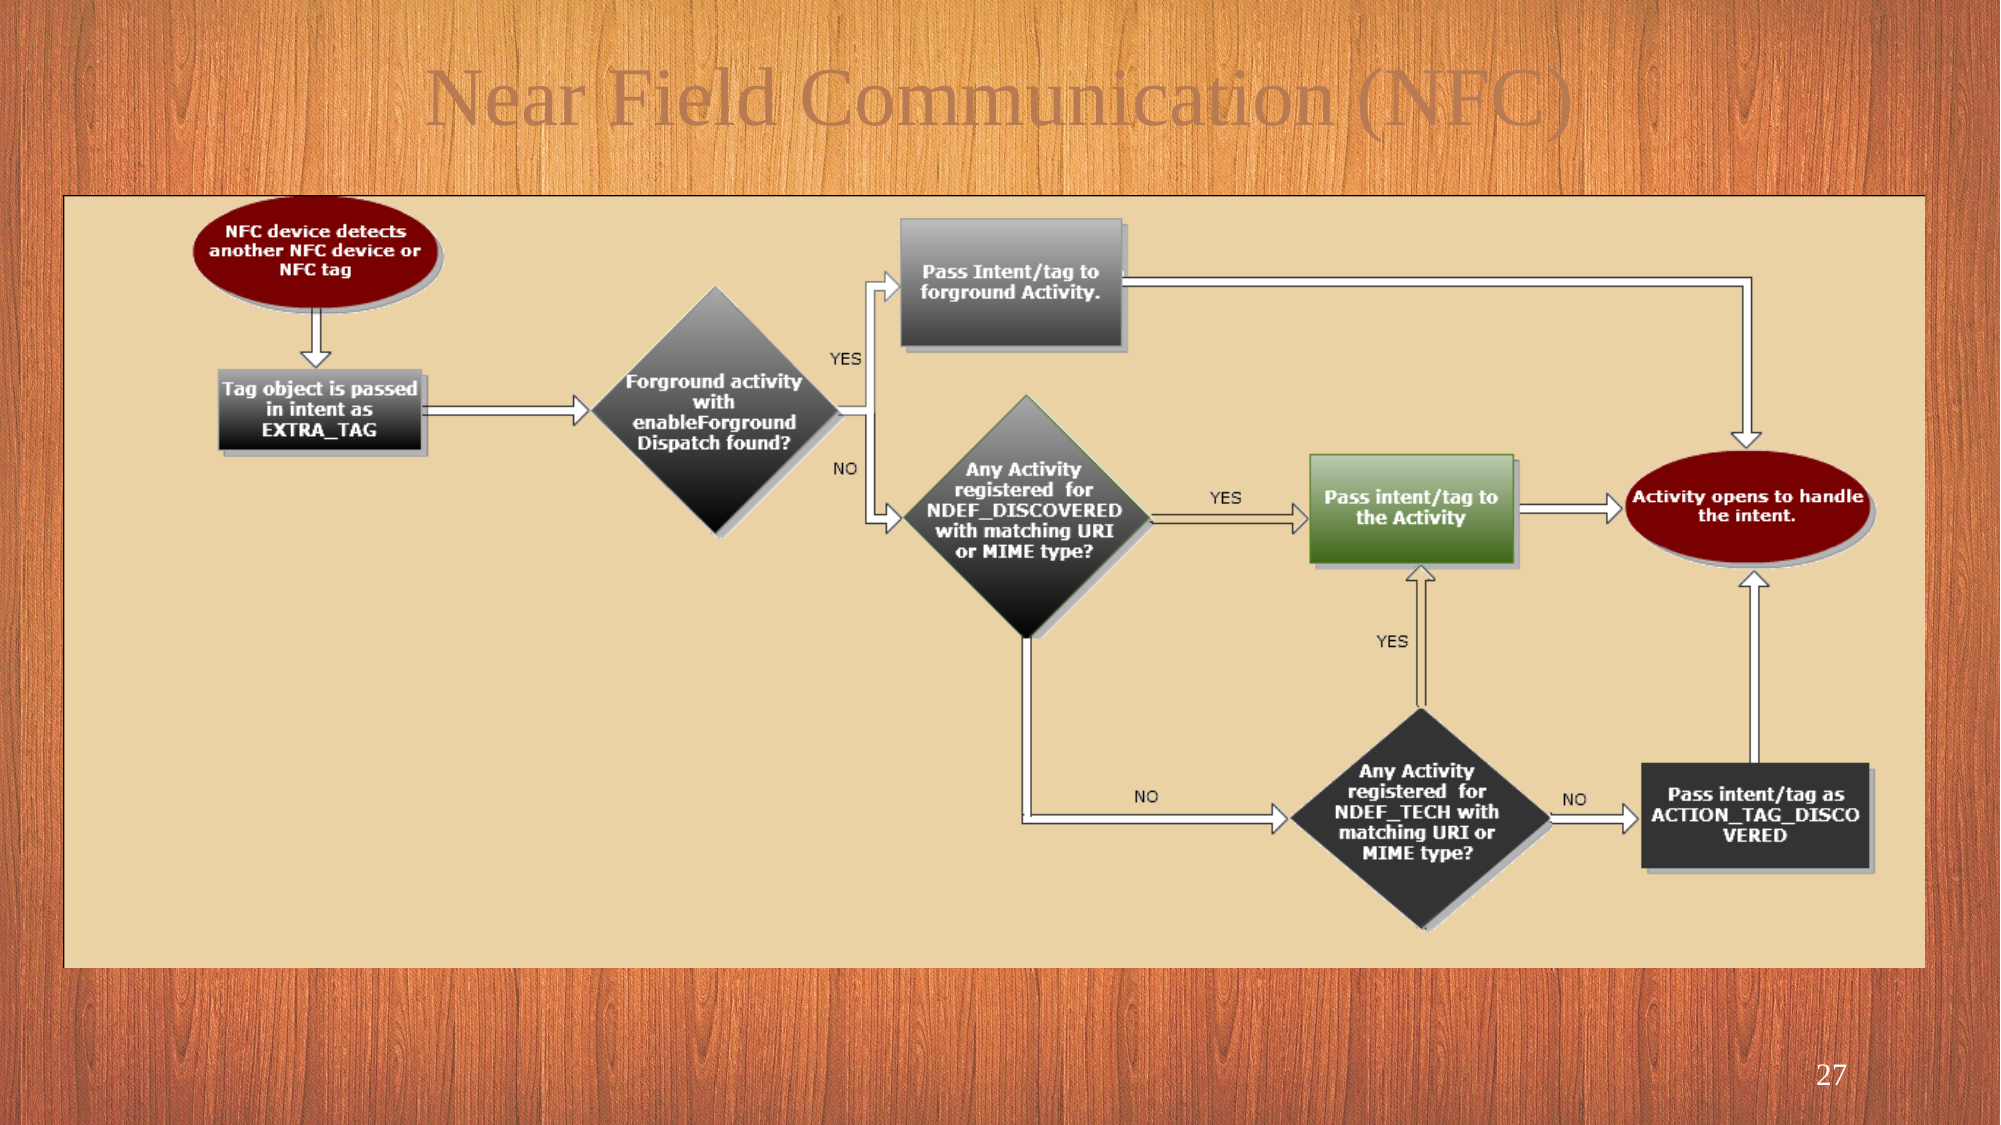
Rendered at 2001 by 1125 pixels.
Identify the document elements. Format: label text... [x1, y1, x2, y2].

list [63, 195, 1925, 968]
slide_number 27 [1325, 1042, 1863, 1103]
title Near Field Communication (NFC) [137, 0, 1863, 184]
